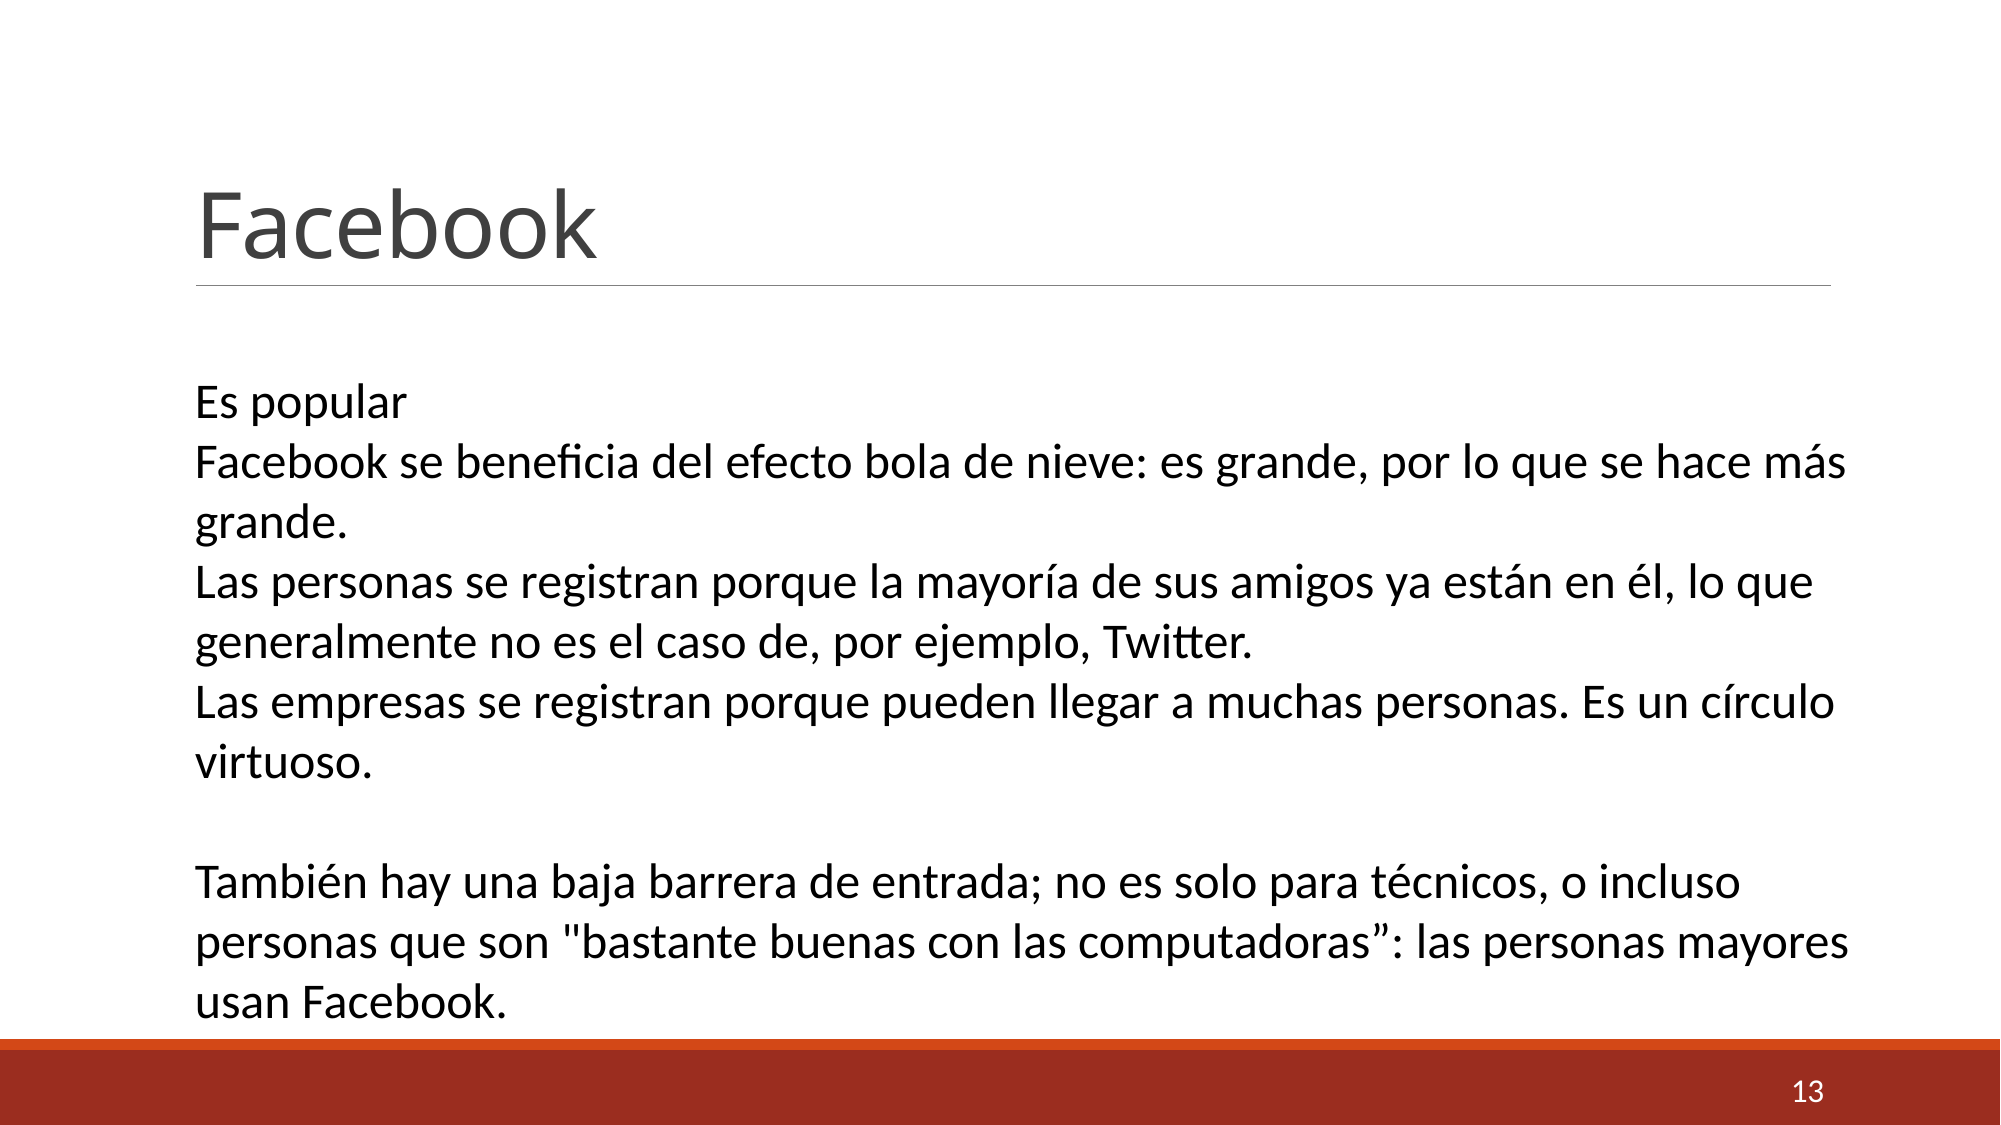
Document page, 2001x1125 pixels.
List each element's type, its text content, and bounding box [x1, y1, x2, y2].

text_box Es popular Facebook se beneficia del efecto bola de nieve: es grande, por lo que se hace más grande. Las personas se registran porque la mayoría de sus amigos ya están en él, lo que generalmente no es el caso de, por ejemplo, Twitter. Las empresas se registran porque pueden llegar a muchas personas. Es un círculo virtuoso. También hay una baja barrera de entrada; no es solo para técnicos, o incluso personas que son "bastante buenas con las computadoras”: las personas mayores usan Facebook. [180, 361, 1879, 1096]
title Facebook [180, 47, 1830, 285]
slide_number 13 [1624, 1096, 1840, 1120]
